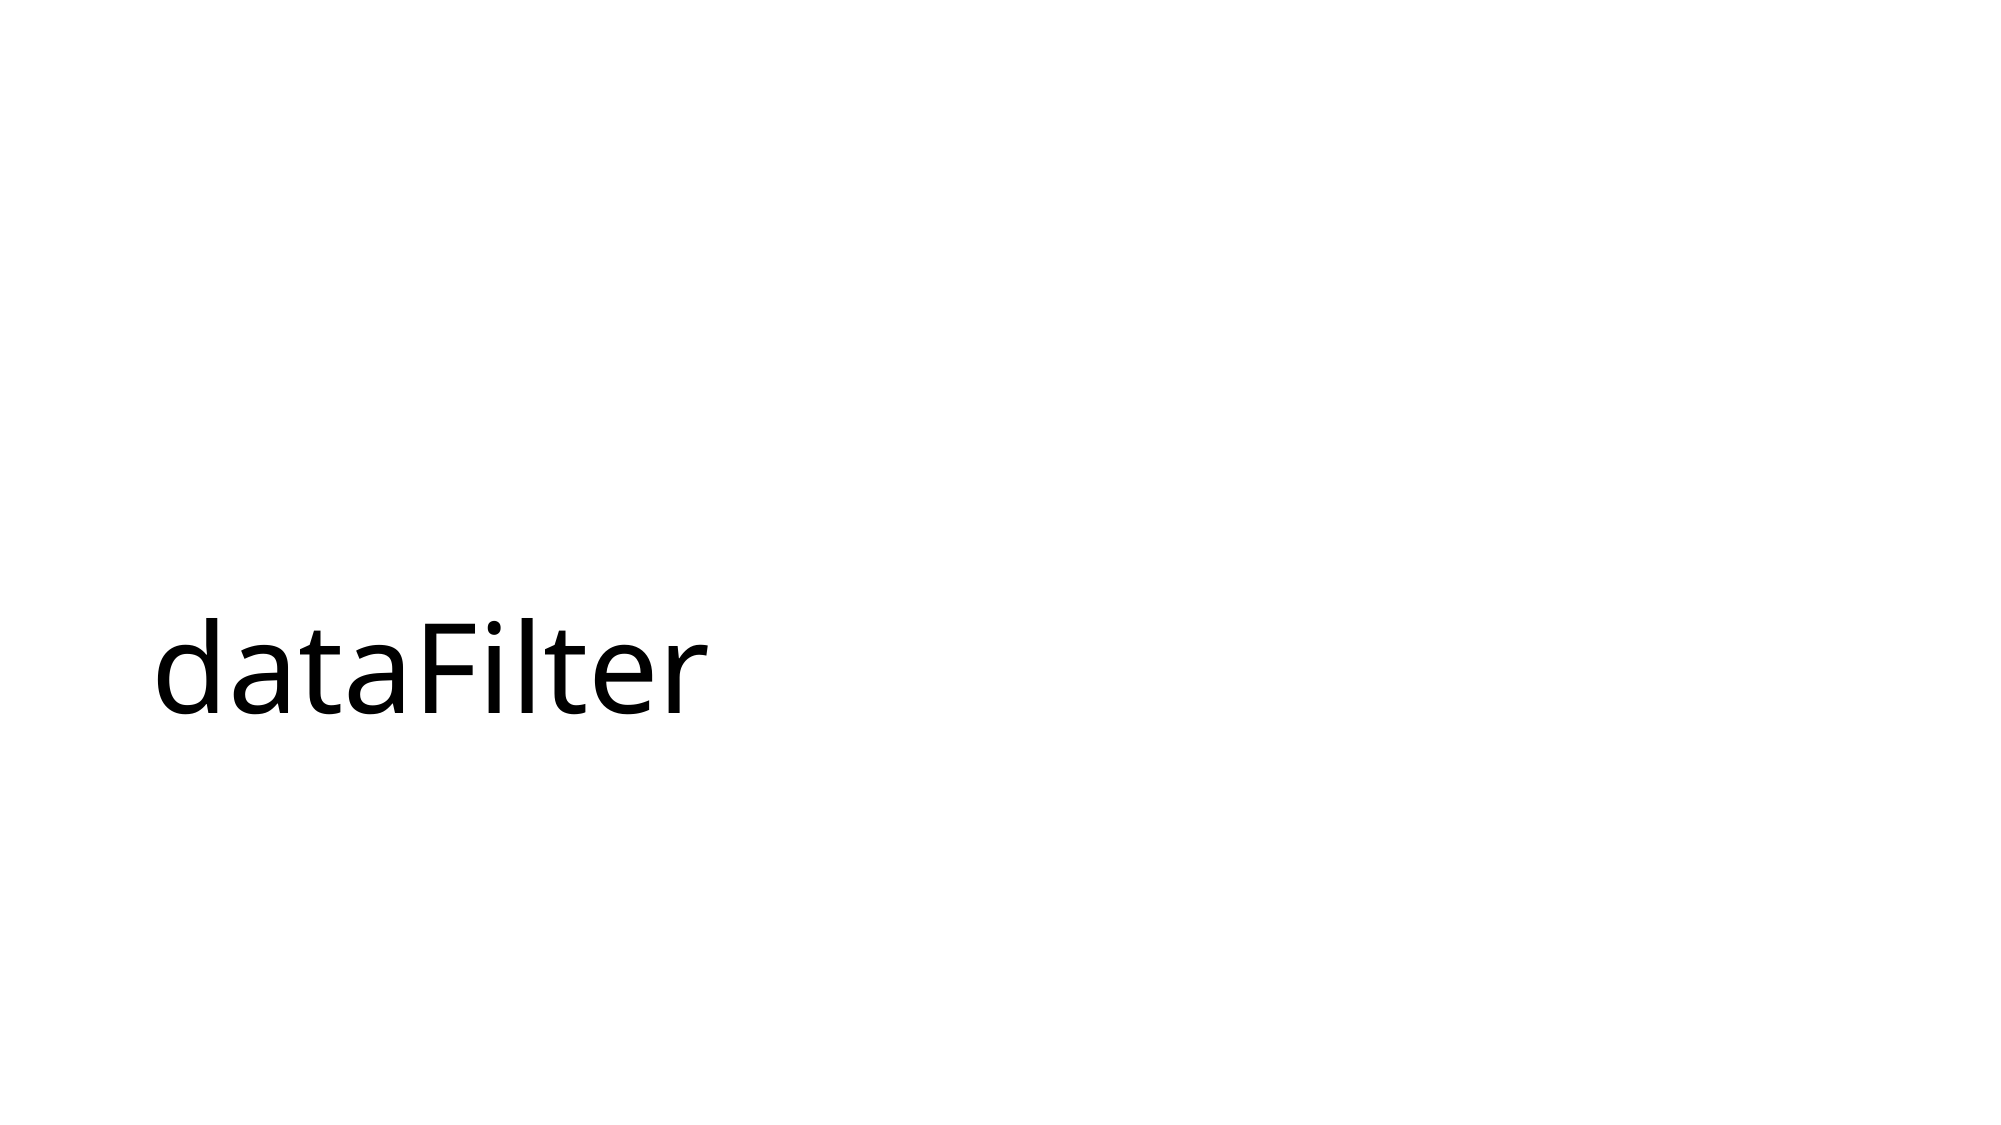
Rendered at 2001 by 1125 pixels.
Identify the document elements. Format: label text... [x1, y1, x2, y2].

title dataFilter [136, 280, 1862, 749]
